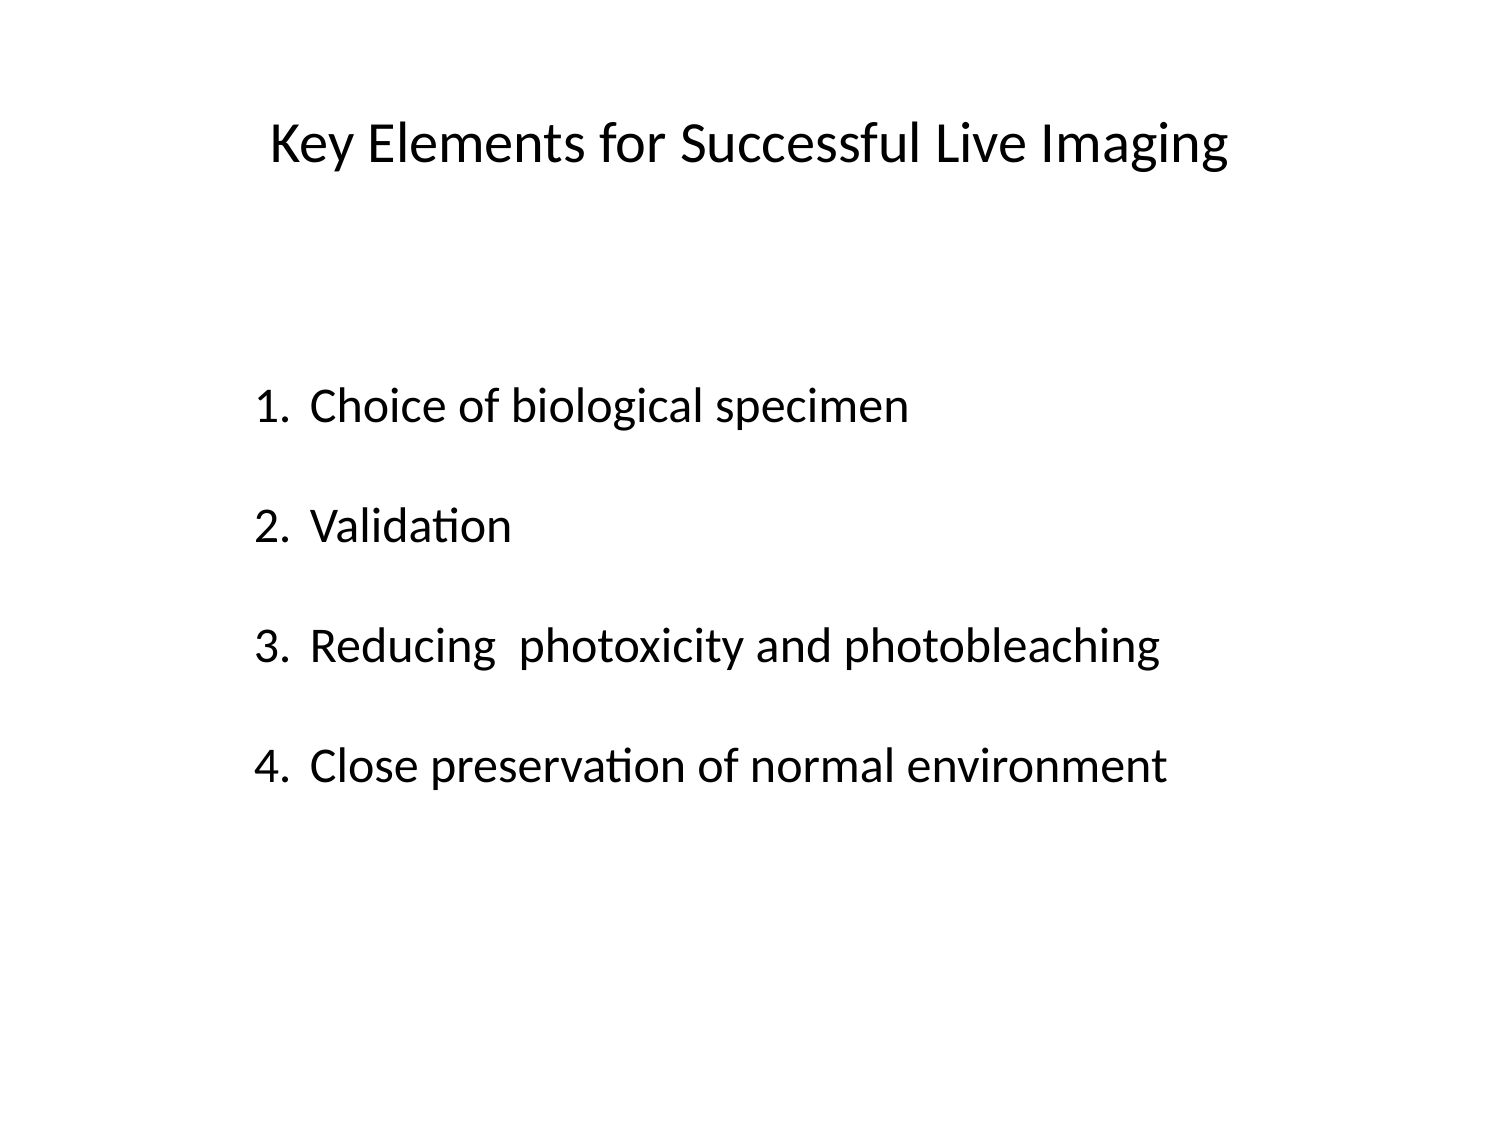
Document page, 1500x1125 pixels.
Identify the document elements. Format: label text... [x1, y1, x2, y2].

text_box Key Elements for Successful Live Imaging [255, 97, 1245, 182]
text_box Choice of biological specimen Validation Reducing photoxicity and photobleaching Close preservation of normal environment [239, 365, 1225, 861]
